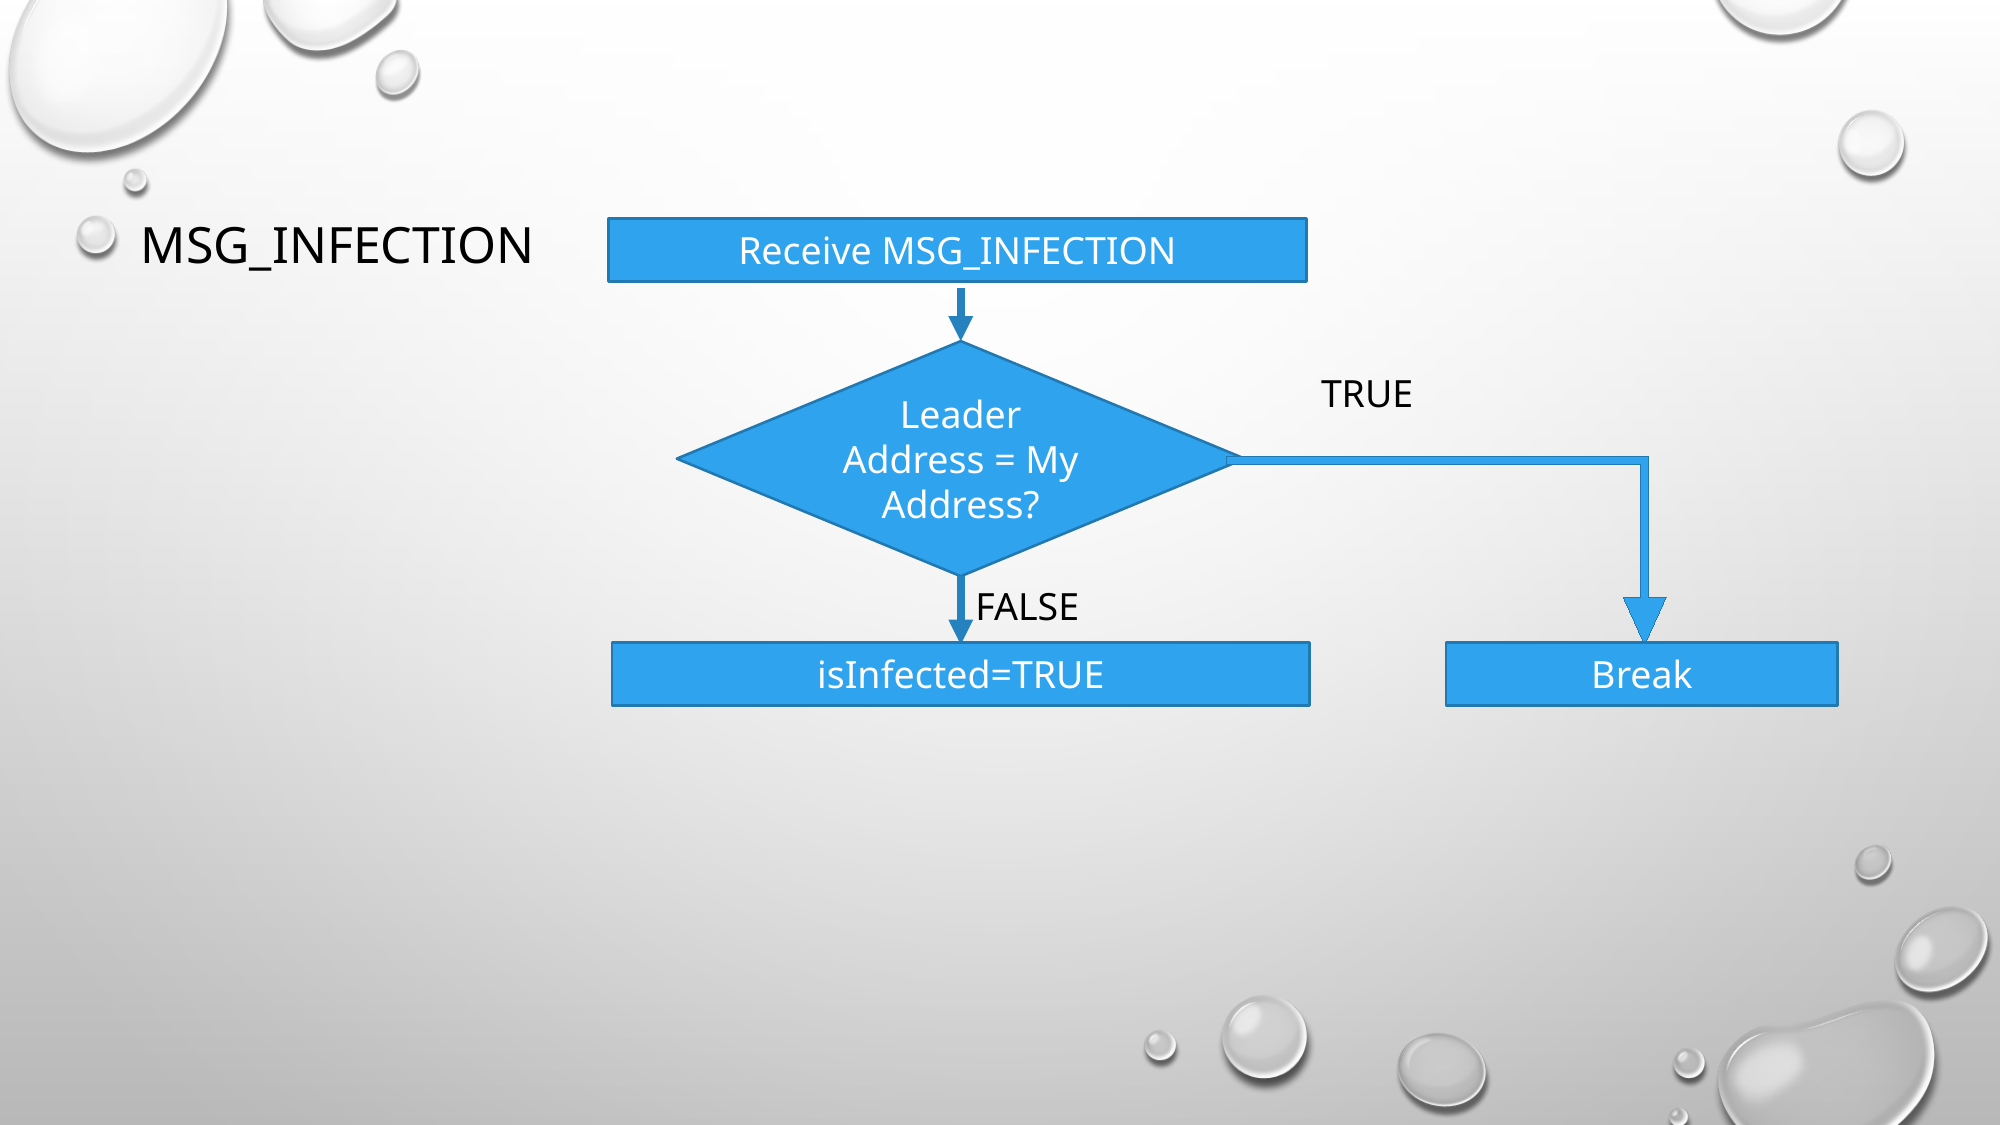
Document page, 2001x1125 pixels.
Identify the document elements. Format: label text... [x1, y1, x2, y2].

text_box MSG_INFECTION [126, 205, 550, 281]
picture [0, 0, 2000, 1125]
text_box TRUE [1306, 363, 1508, 423]
text_box Leader Address = My Address? [675, 340, 1240, 577]
text_box Receive MSG_INFECTION [607, 217, 1308, 283]
text_box Break [1445, 641, 1839, 707]
text_box isInfected=TRUE [611, 641, 1311, 707]
text_box [1225, 455, 1668, 641]
text_box FALSE [962, 575, 1158, 636]
